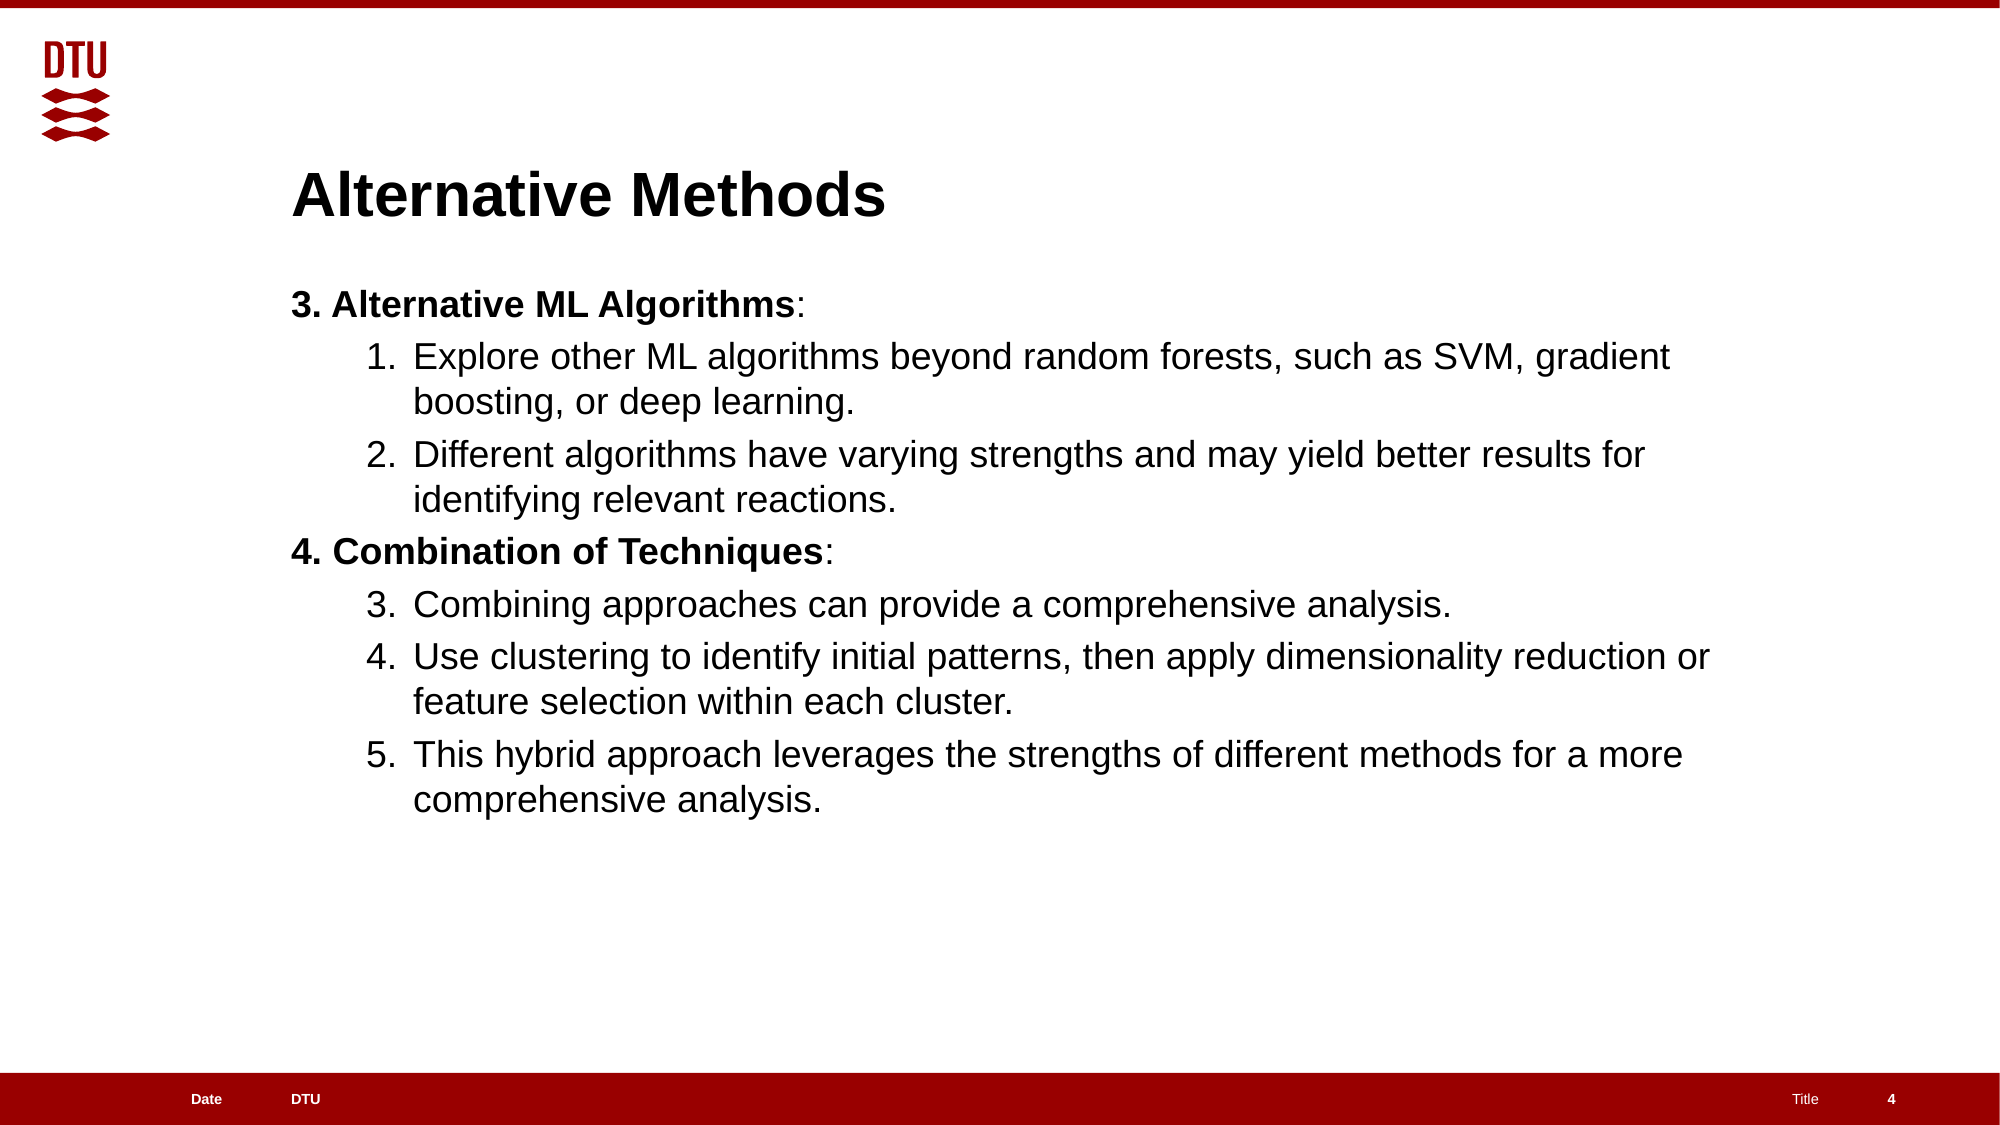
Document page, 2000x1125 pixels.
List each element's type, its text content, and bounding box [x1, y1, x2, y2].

list 3. Alternative ML Algorithms: Explore other ML algorithms beyond random forests, such as SVM, gradient boosting, or deep learning. Different algorithms have varying strengths and may yield better results for identifying relevant reactions. 4. Combination of Techniques: Combining approaches can provide a comprehensive analysis. Use clustering to identify initial patterns, then apply dimensionality reduction or feature selection within each cluster. This hybrid approach leverages the strengths of different methods for a more comprehensive analysis. [291, 279, 1819, 1026]
title Alternative Methods [291, 69, 1819, 230]
slide_number 4 [1887, 1073, 1959, 1125]
